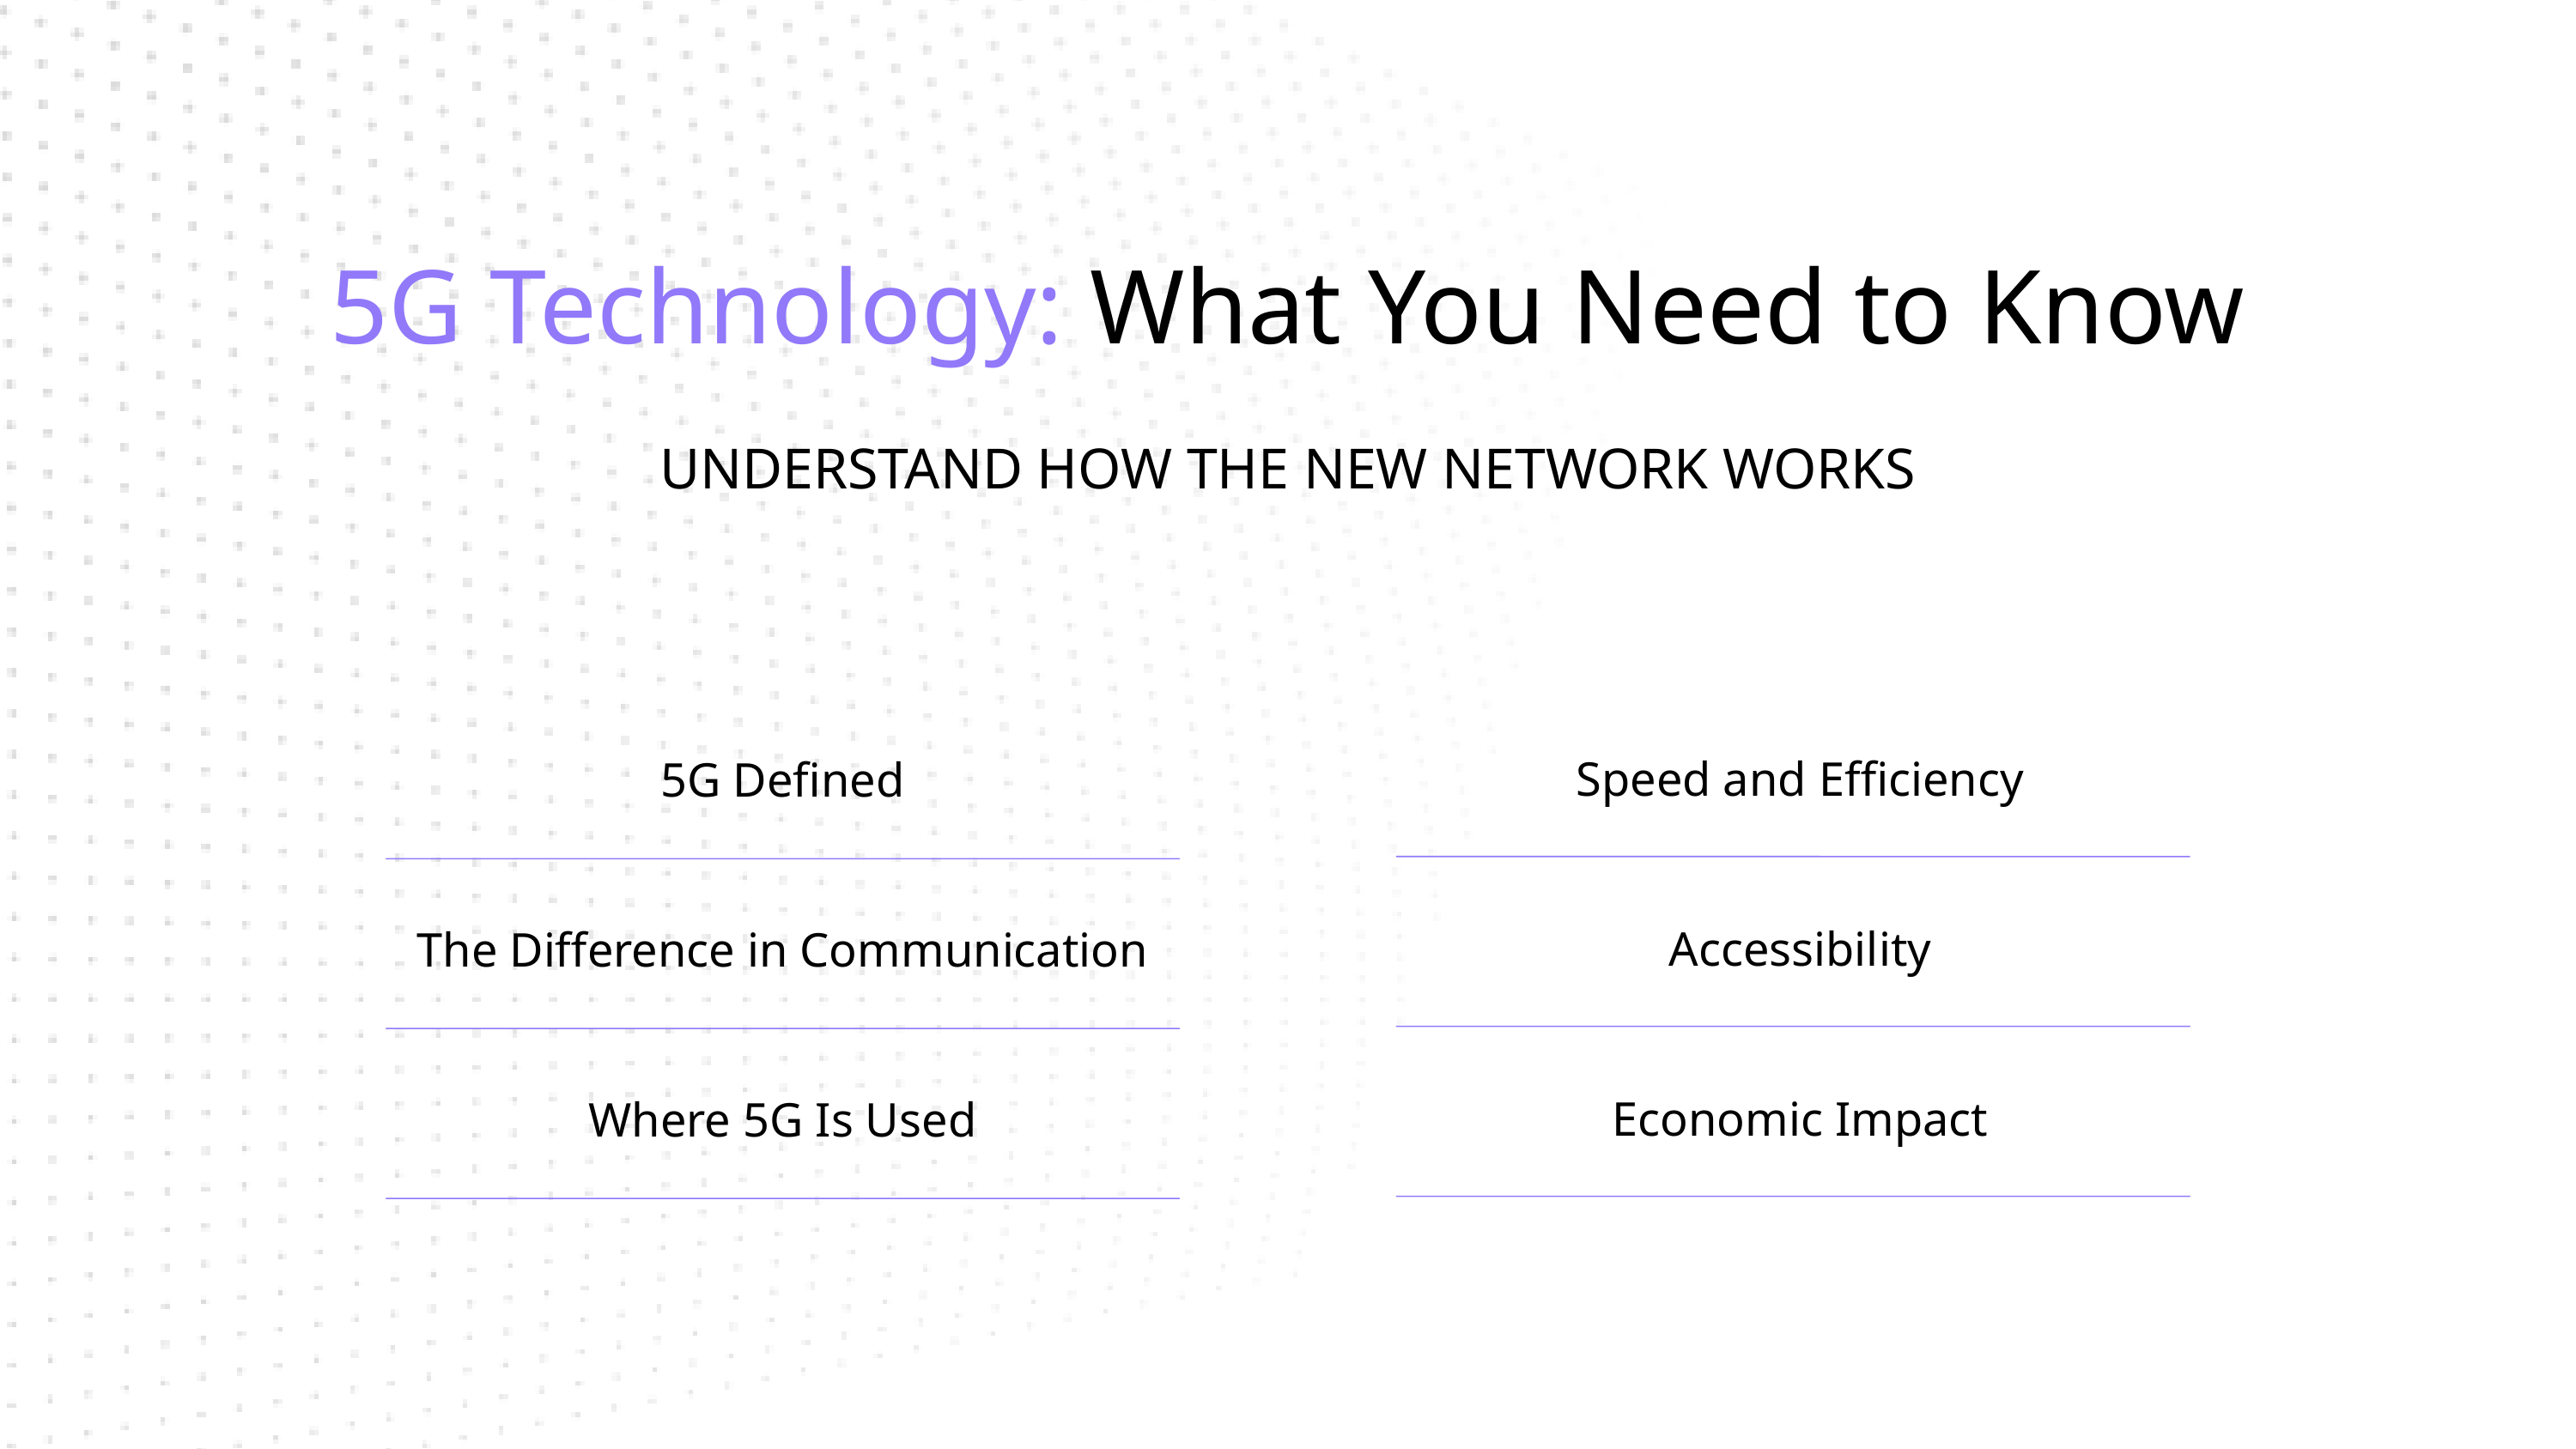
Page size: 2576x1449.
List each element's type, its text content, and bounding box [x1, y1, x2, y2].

text_box Where 5G Is Used [386, 1081, 1180, 1147]
text_box Accessibility [1411, 910, 2190, 976]
text_box [0, 0, 1681, 1449]
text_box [144, 242, 2432, 501]
text_box Economic Impact [1411, 1080, 2190, 1146]
text_box 5G Defined [386, 741, 1180, 807]
text_box Speed and Efficiency [1411, 740, 2190, 806]
text_box The Difference in Communication [386, 911, 1180, 977]
